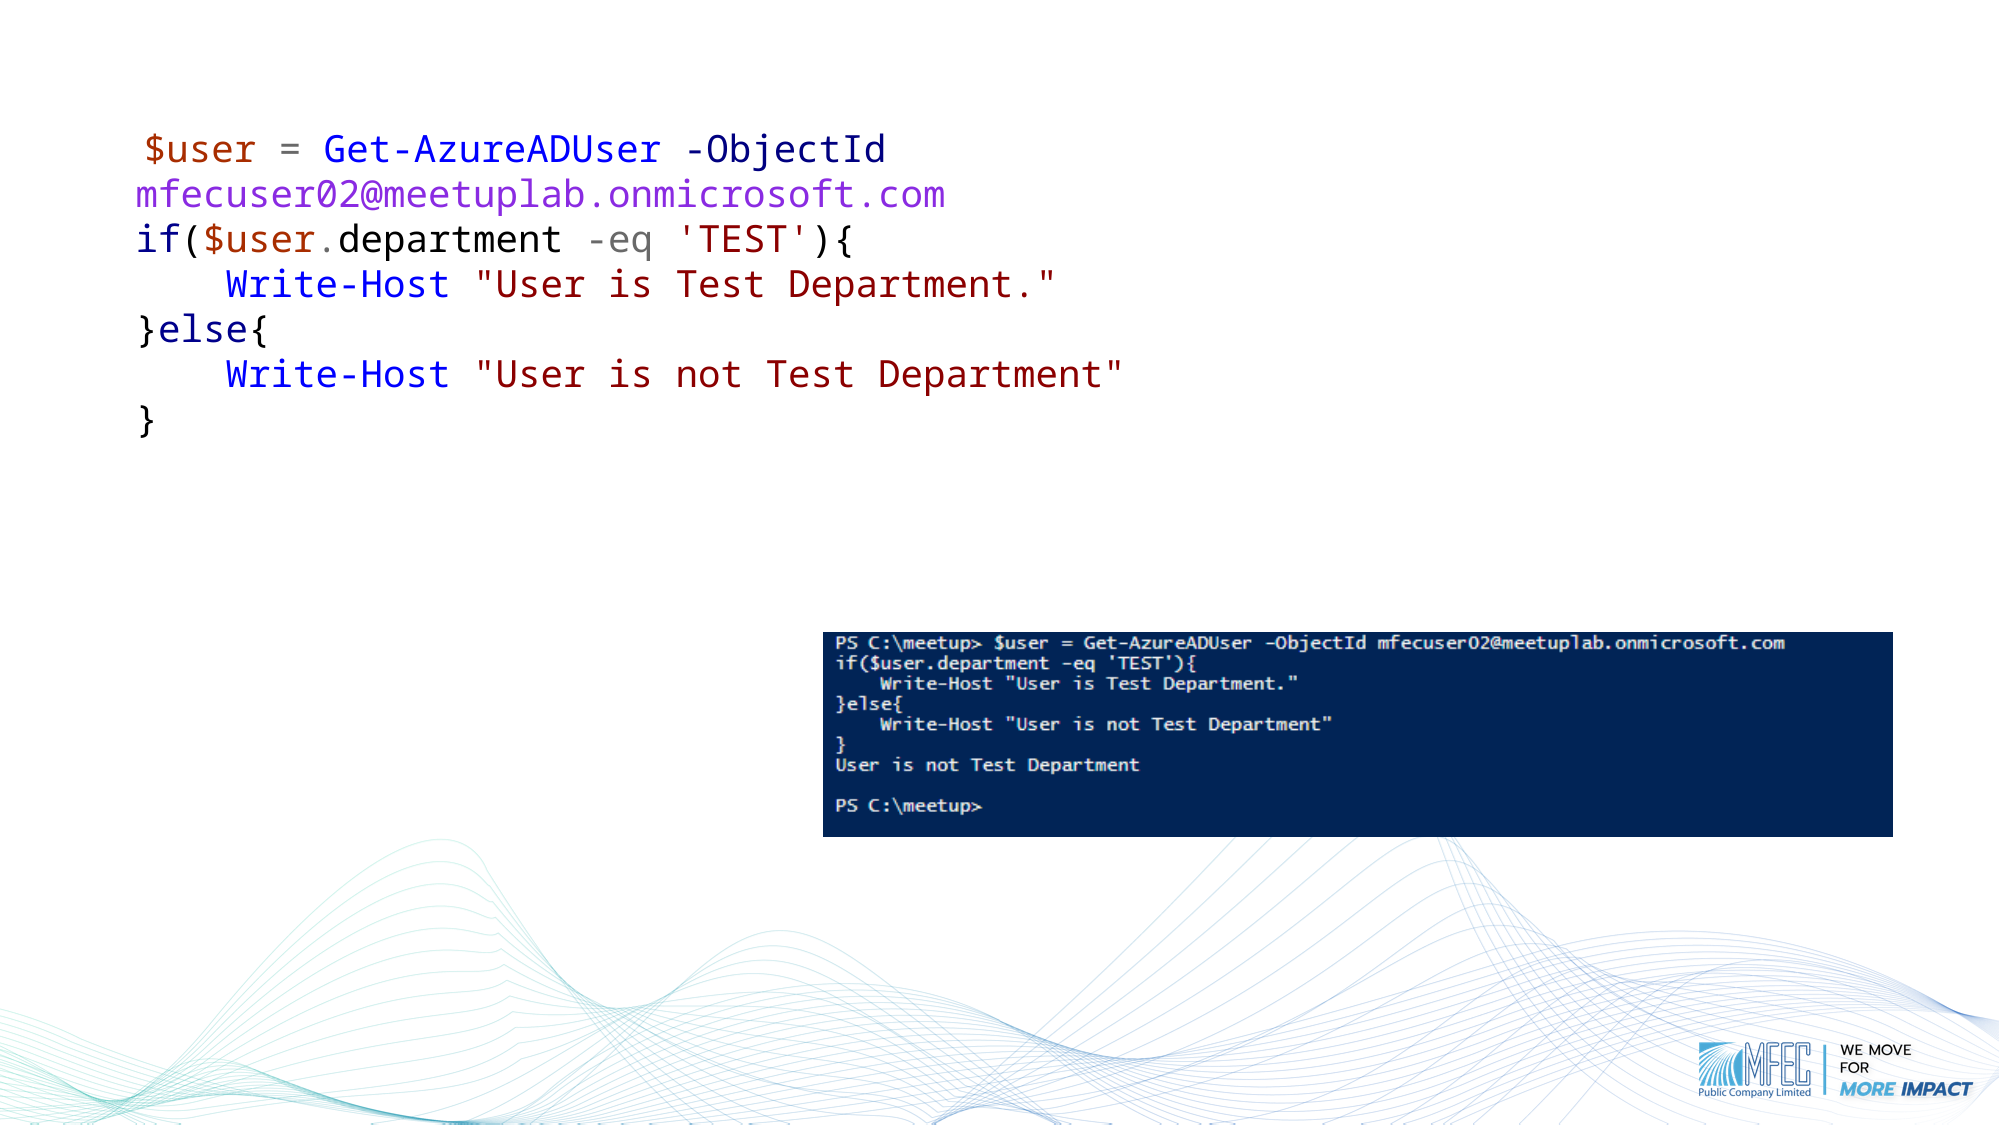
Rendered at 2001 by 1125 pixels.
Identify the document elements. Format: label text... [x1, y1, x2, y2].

text_box $user = Get-AzureADUser -ObjectId mfecuser02@meetuplab.onmicrosoft.com if($user.department -eq 'TEST'){ Write-Host "User is Test Department." }else{ Write-Host "User is not Test Department" } [120, 117, 1282, 448]
picture [0, 0, 2000, 1125]
